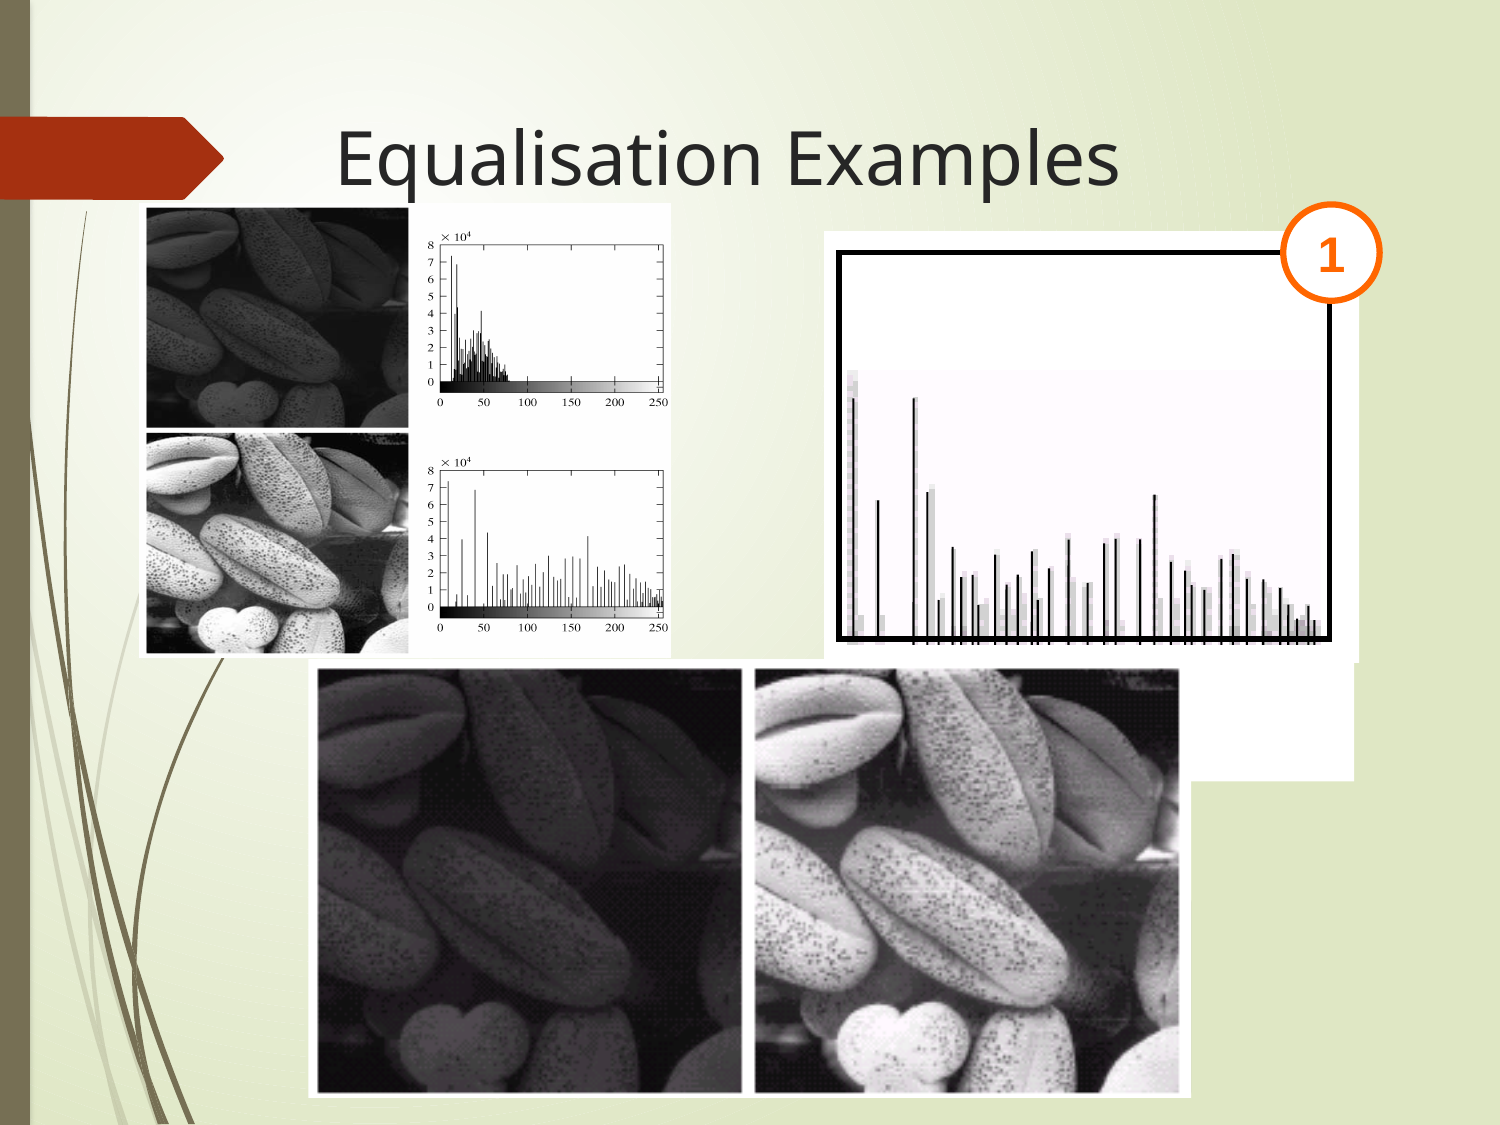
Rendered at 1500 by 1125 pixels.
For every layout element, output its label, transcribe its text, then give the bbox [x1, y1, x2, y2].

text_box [138, 203, 671, 658]
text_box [823, 231, 1360, 782]
text_box 1 [1288, 204, 1380, 289]
title Equalisation Examples [319, 102, 1400, 313]
picture [308, 659, 1192, 1099]
